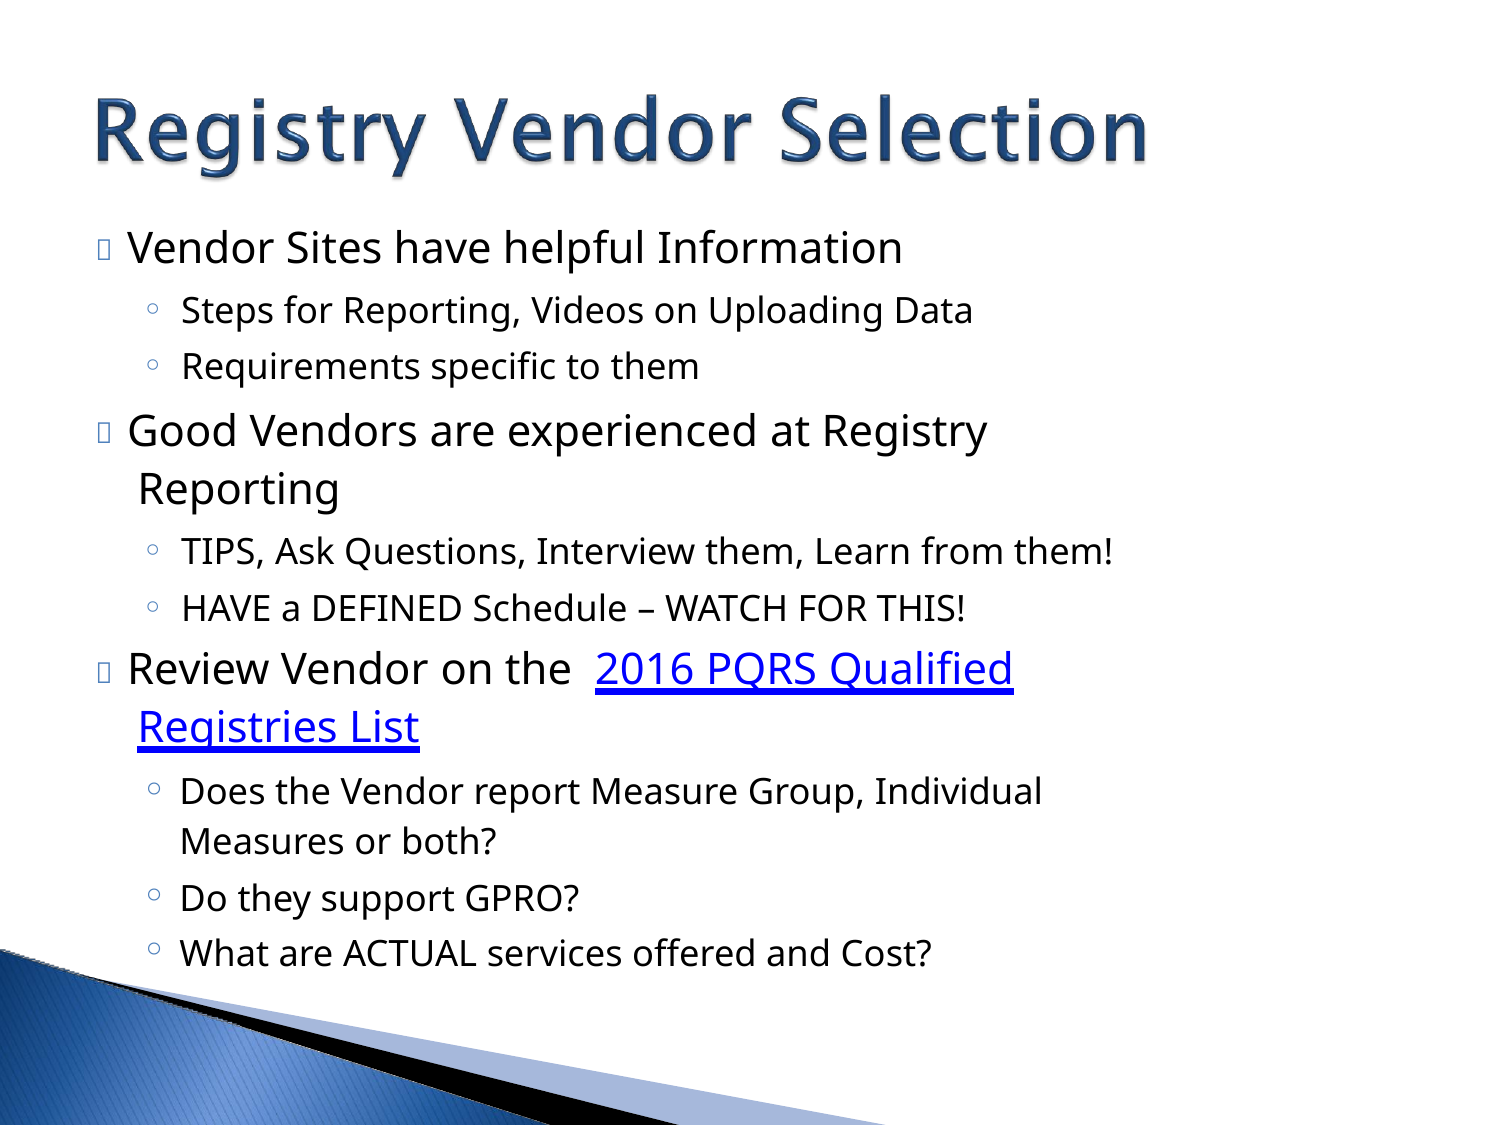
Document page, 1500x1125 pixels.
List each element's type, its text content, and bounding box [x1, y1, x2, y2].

text_box Does the Vendor report Measure Group, Individual Measures or both? Do they support GPRO? What are ACTUAL services offered and Cost? [177, 771, 1208, 981]
text_box [947, 661, 964, 687]
text_box [807, 661, 823, 687]
text_box [374, 721, 392, 747]
text_box Registries List [135, 706, 487, 761]
text_box ◦ [139, 767, 166, 813]
text_box  Vendor Sites have helpful Information ◦ Steps for Reporting, Videos on Uploading Data ◦ Requirements specific to them  Good Vendors are experienced at Registry Reporting ◦ TIPS, Ask Questions, Interview them, Learn from them! ◦ HAVE a DEFINED Schedule – WATCH FOR THIS!  Review Vendor on the 2016 PQRS Qualified [93, 224, 1293, 701]
text_box ◦ ◦ [139, 873, 166, 976]
text_box [558, 1064, 886, 1125]
text_box [0, 948, 558, 1125]
text_box [558, 1094, 679, 1125]
text_box [33, 59, 1235, 198]
